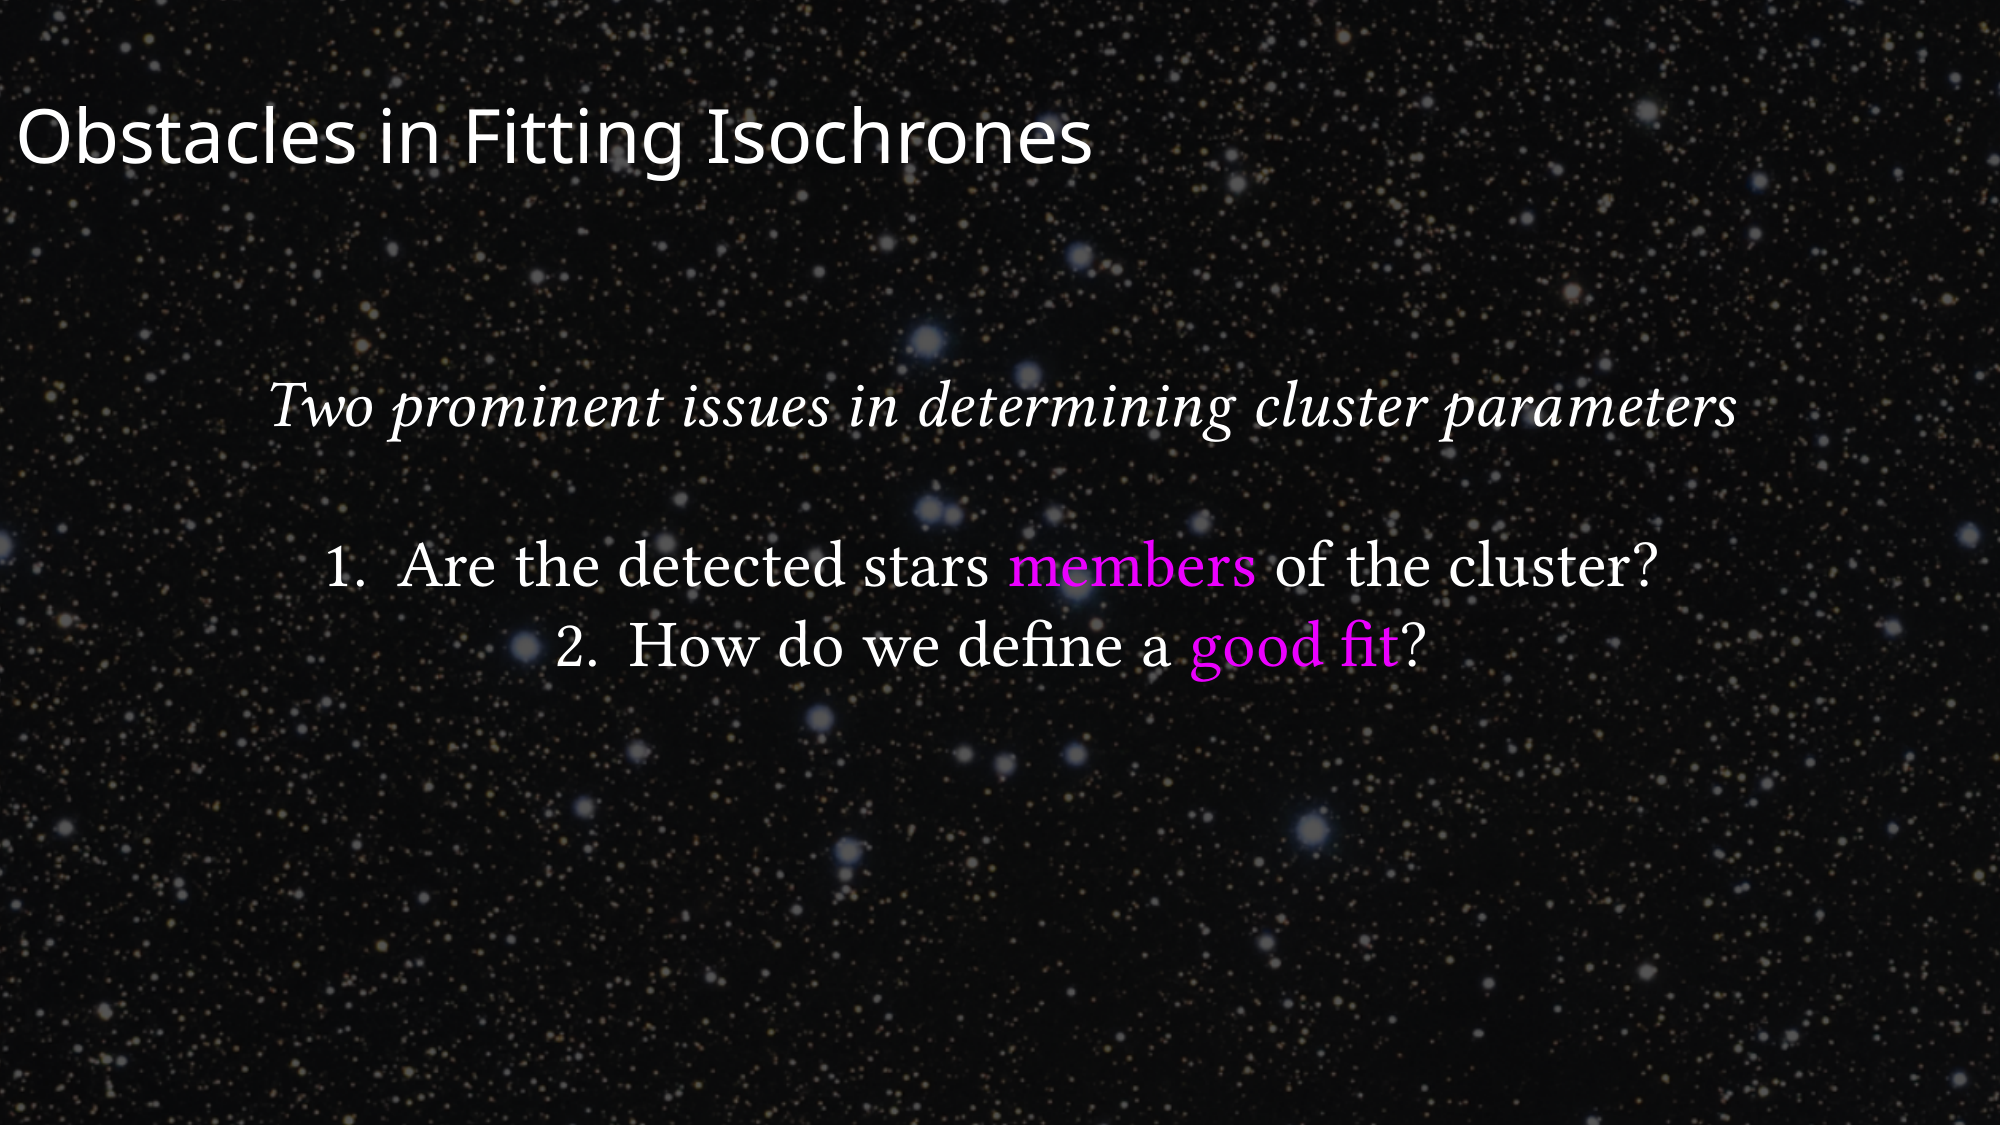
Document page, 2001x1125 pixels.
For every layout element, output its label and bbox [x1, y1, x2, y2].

list [0, 0, 2000, 1125]
